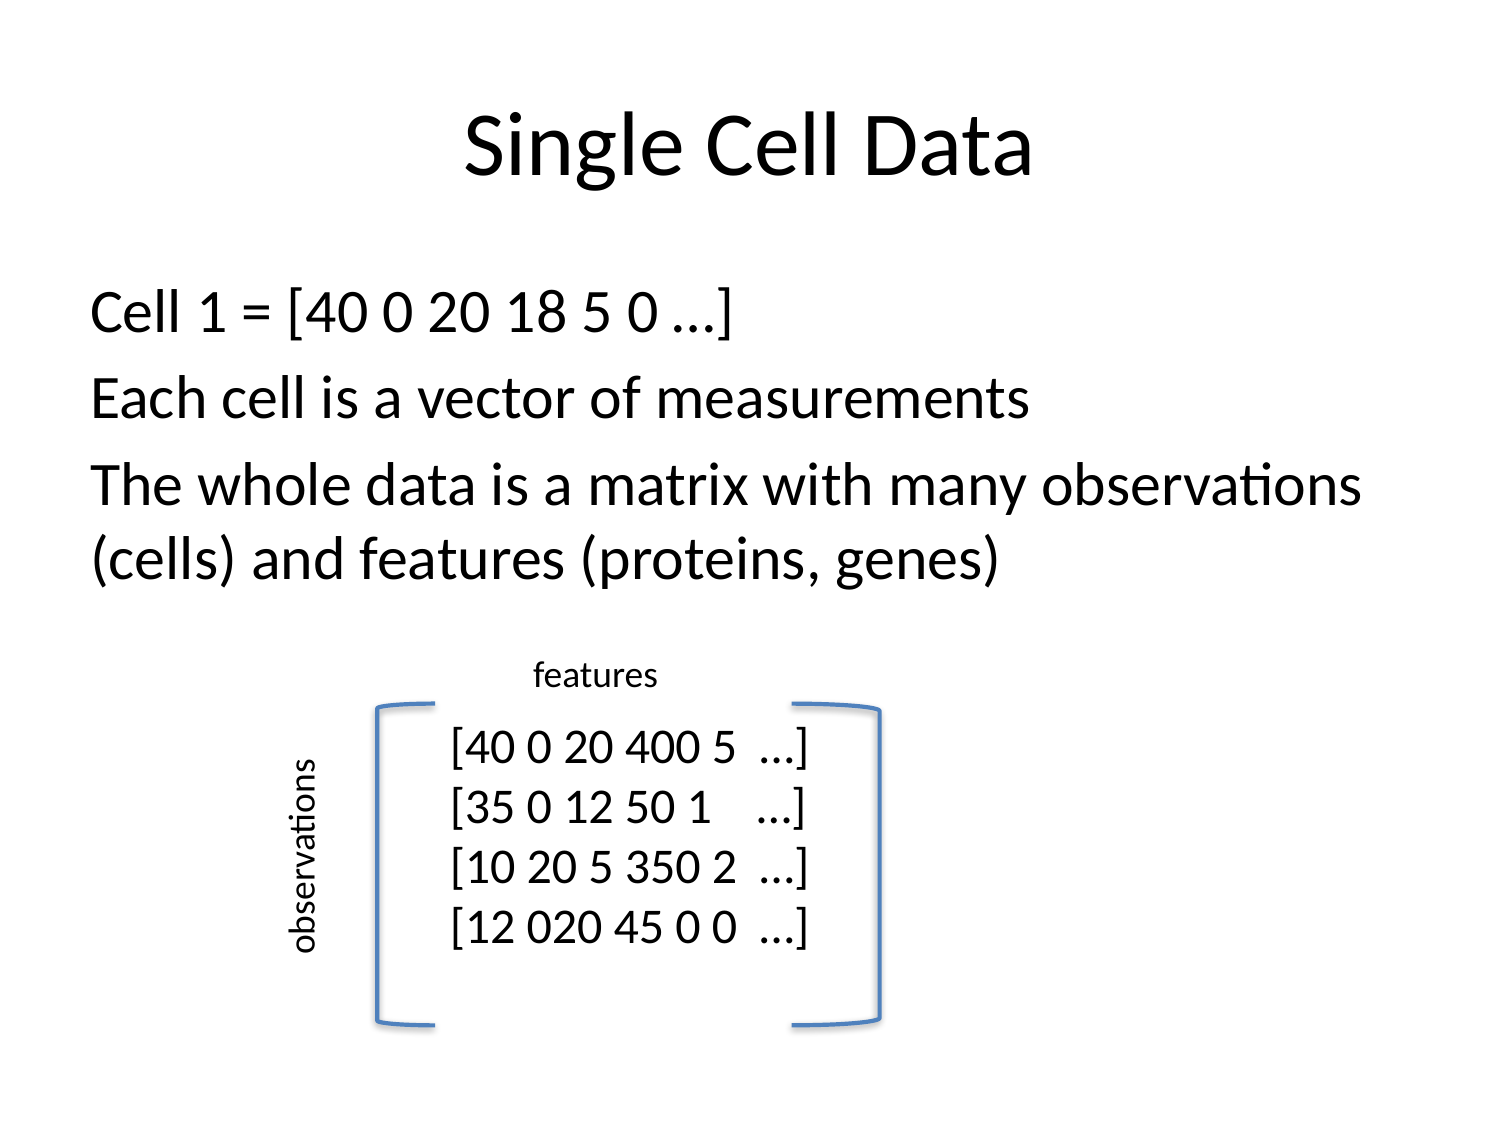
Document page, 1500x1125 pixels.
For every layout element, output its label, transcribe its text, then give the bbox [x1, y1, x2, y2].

title Single Cell Data [75, 45, 1425, 233]
text_box [791, 701, 882, 1028]
text_box [40 0 20 400 5 …] [35 0 12 50 1 …] [10 20 5 350 2 …] [12 020 45 0 0 …] [435, 706, 1186, 1052]
text_box observations [269, 744, 330, 970]
list Cell 1 = [40 0 20 18 5 0 …] Each cell is a vector of measurements The whole data is a matrix with many observations (cells) and features (proteins, genes) [75, 262, 1425, 649]
text_box features [518, 643, 674, 703]
text_box [375, 701, 436, 1028]
